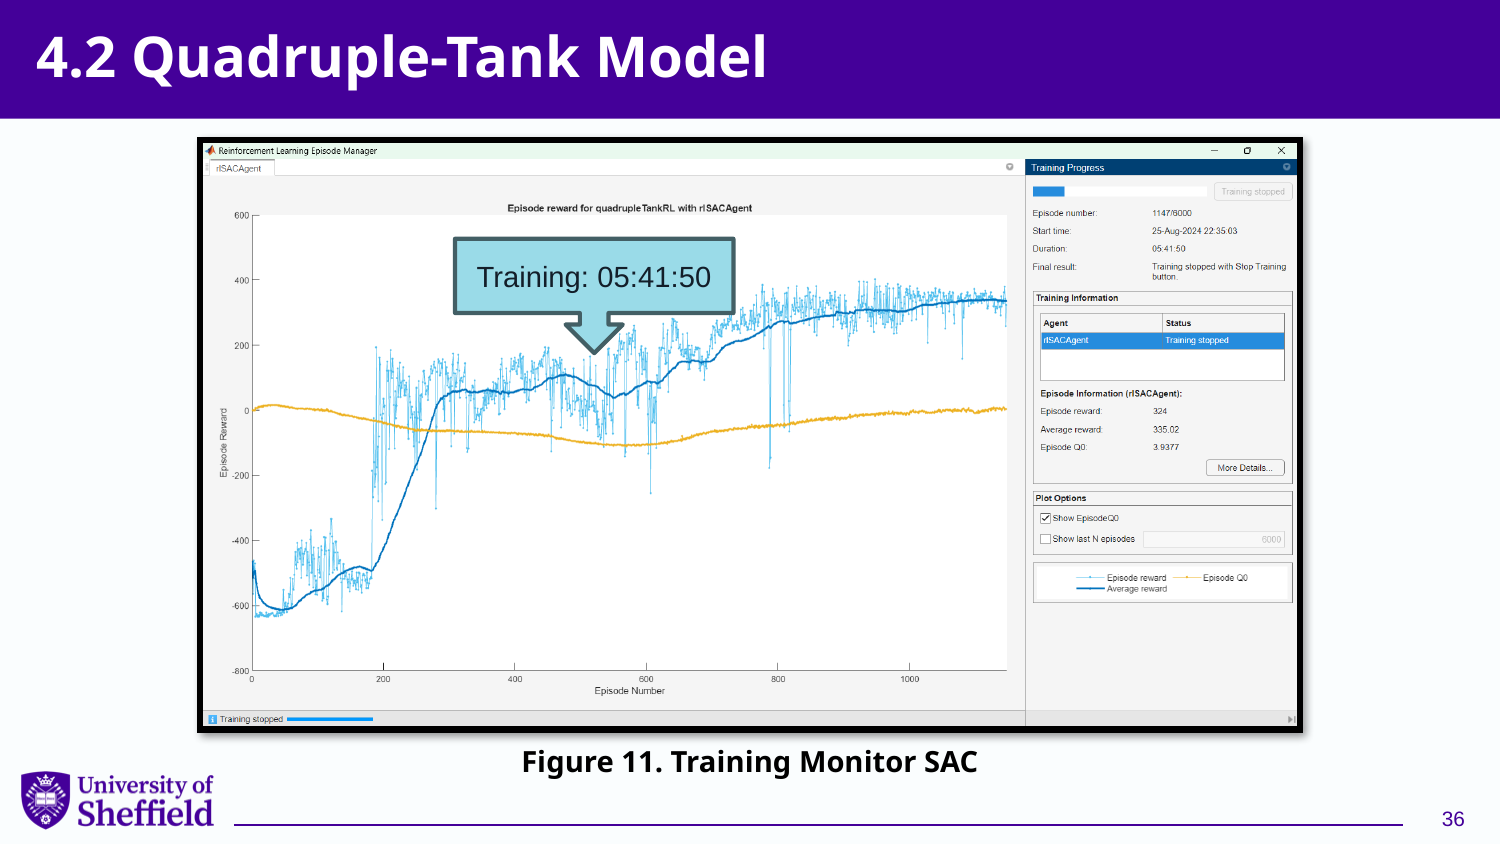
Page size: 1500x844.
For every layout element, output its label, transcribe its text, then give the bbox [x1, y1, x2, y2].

picture [21, 771, 214, 830]
title 4.2 Quadruple-Tank Model [21, 12, 1366, 107]
picture [202, 142, 1298, 727]
slide_number 36 [1402, 786, 1480, 844]
text_box Figure 11. Training Monitor SAC [385, 735, 1115, 786]
